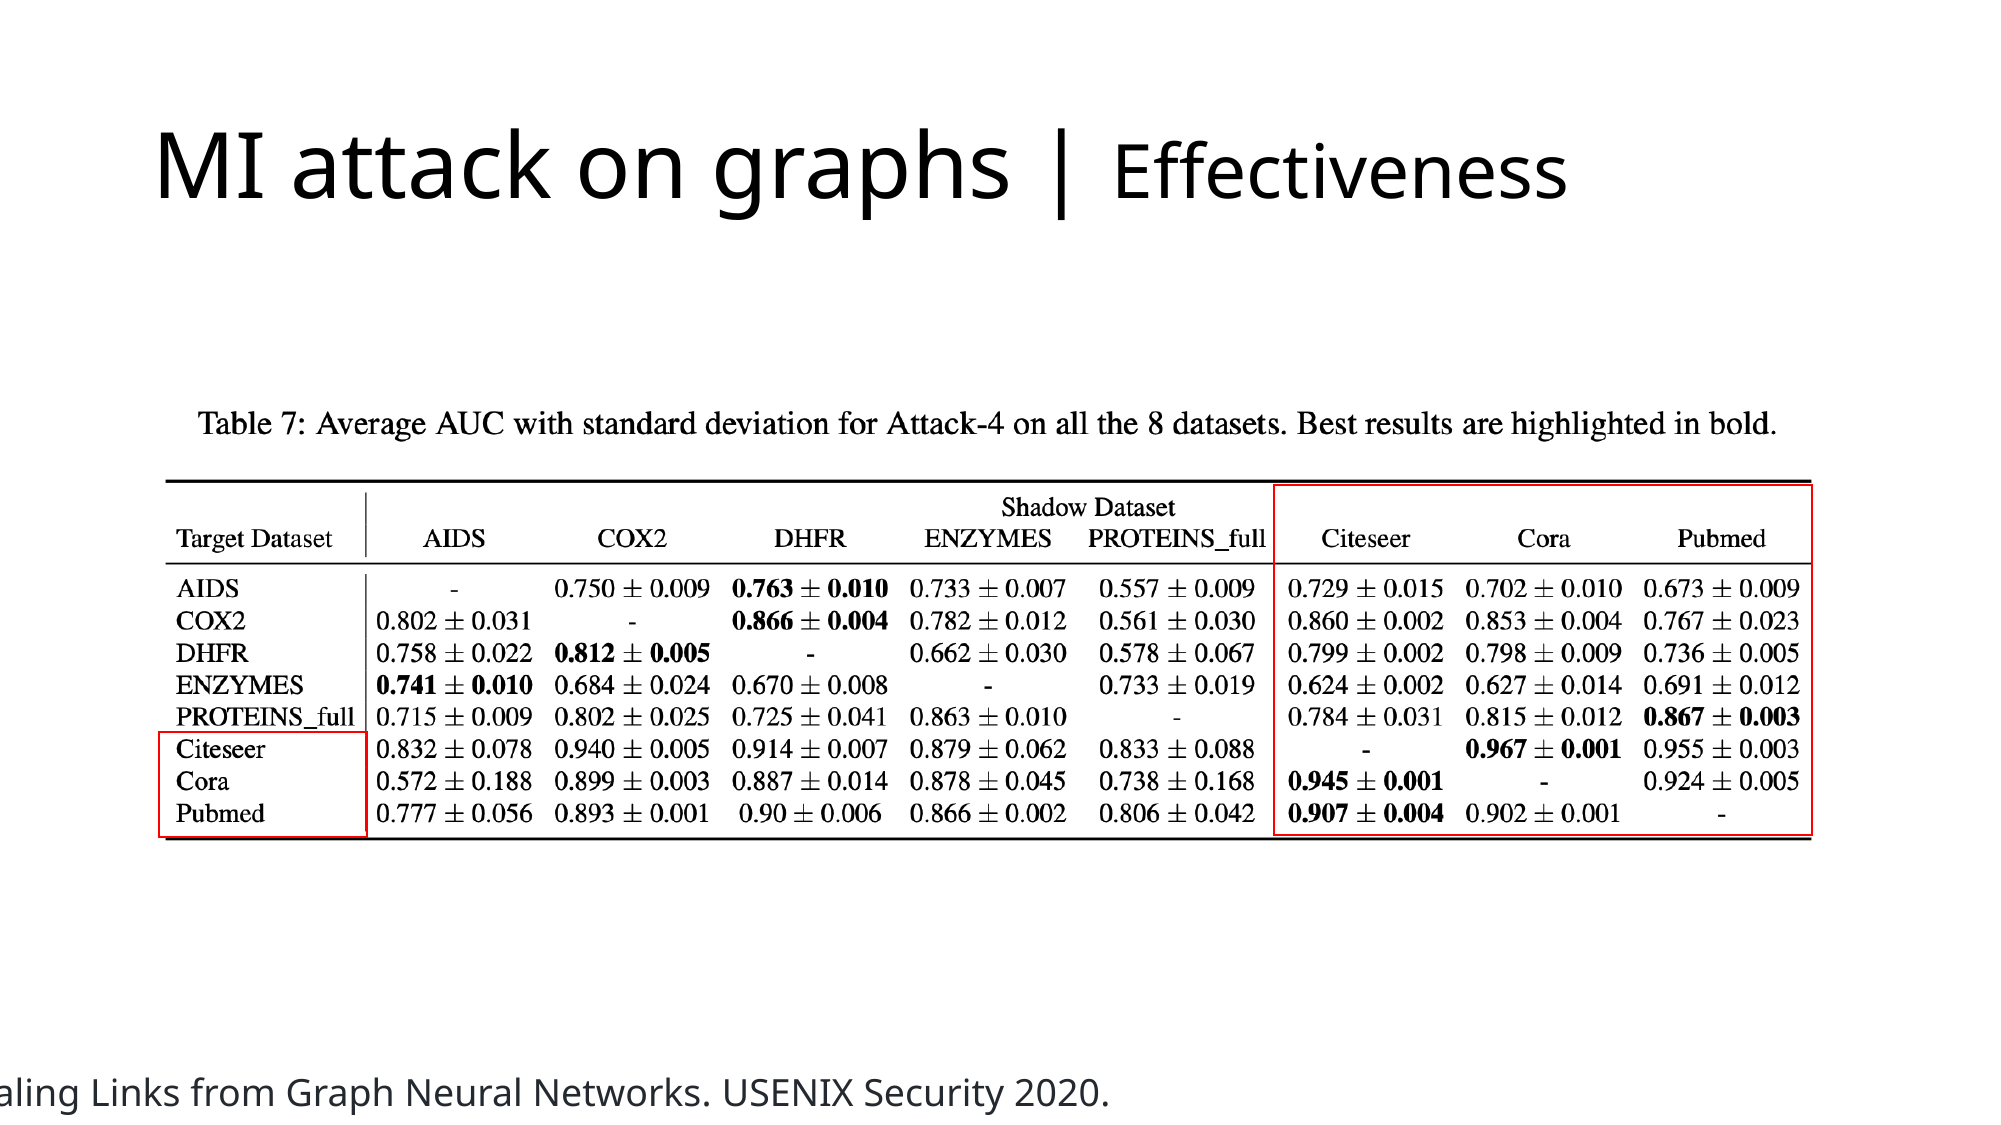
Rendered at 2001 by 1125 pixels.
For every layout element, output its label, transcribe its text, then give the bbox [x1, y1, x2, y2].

title MI attack on graphs | Effectiveness [137, 59, 1863, 278]
picture [159, 389, 1841, 854]
text_box Stealing Links from Graph Neural Networks. USENIX Security 2020. [0, 1061, 1126, 1121]
